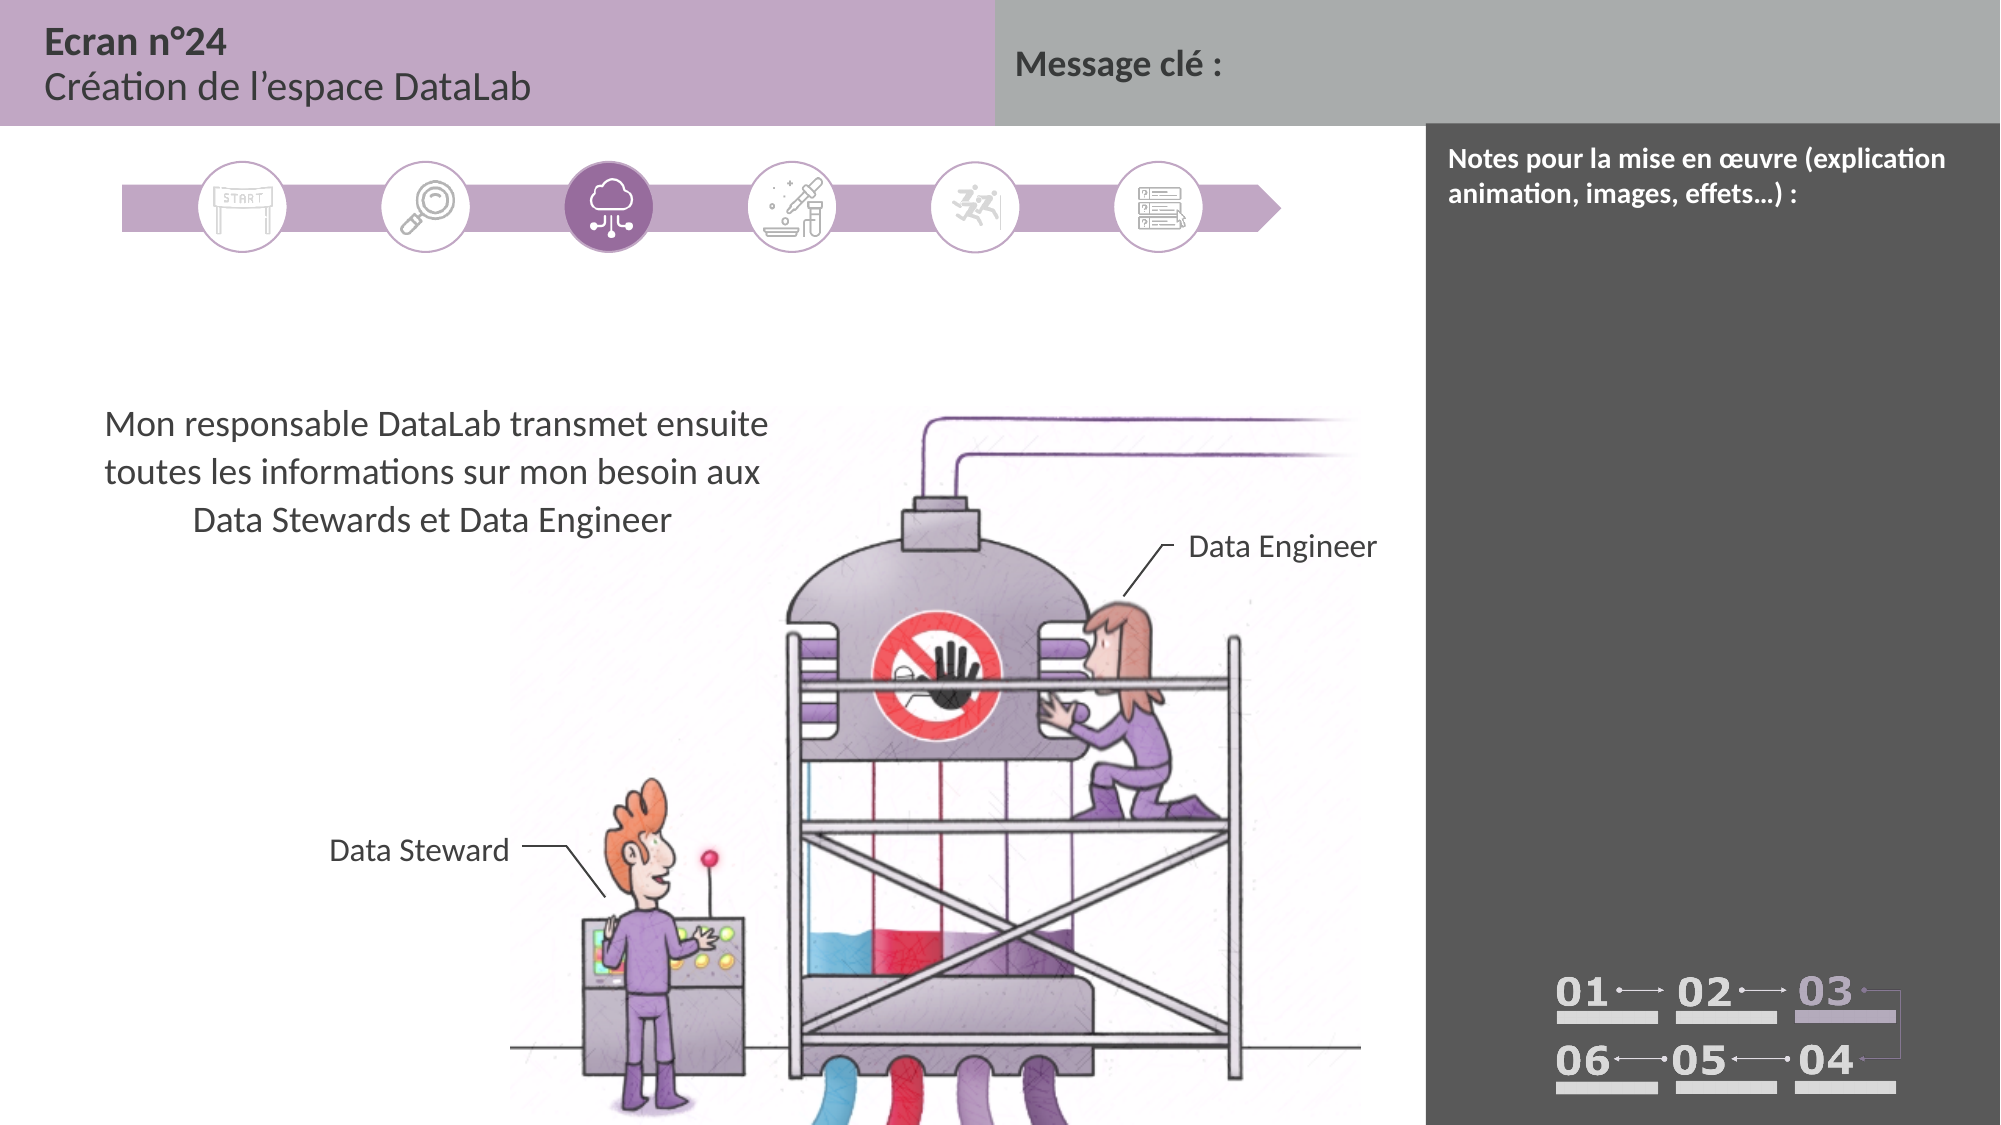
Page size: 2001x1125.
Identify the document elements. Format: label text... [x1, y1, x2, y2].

picture [510, 406, 1361, 1125]
picture [1530, 953, 1901, 1107]
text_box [521, 846, 606, 898]
text_box Data Steward [290, 817, 510, 876]
text_box Data Engineer [1361, 514, 1406, 572]
text_box [1442, 239, 1980, 1091]
title Ecran n°24 Création de l’espace DataLab [29, 4, 967, 124]
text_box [122, 161, 1282, 253]
text_box Notes pour la mise en œuvre (explication animation, images, effets…) : [1433, 131, 1980, 217]
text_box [1123, 545, 1174, 597]
text_box Mon responsable DataLab transmet ensuite toutes les informations sur mon besoin aux Data Stewards et Data Engineer [58, 388, 816, 548]
text_box [1425, 122, 2000, 1125]
list Message clé : [999, 10, 2000, 119]
